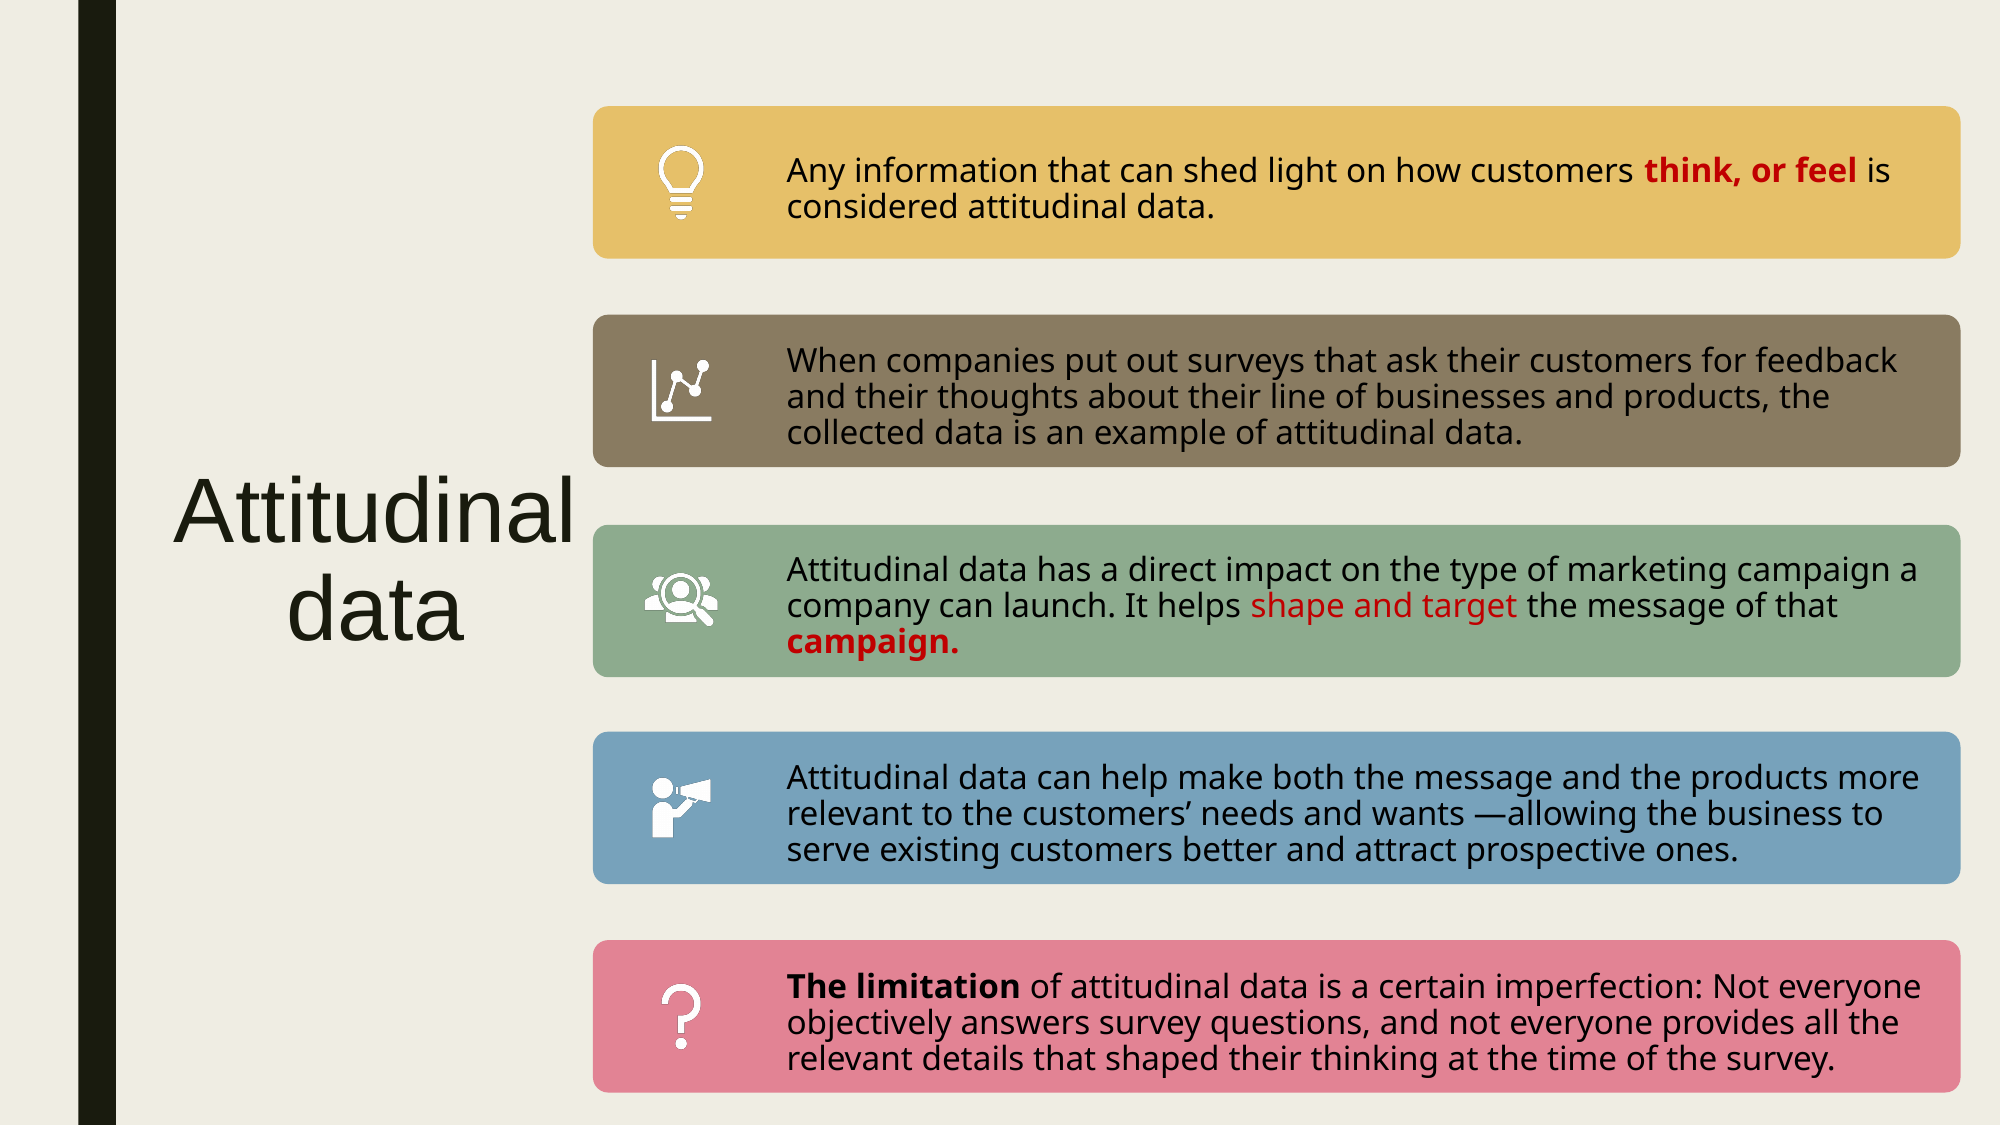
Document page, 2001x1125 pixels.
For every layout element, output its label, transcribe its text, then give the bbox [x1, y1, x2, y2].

title Attitudinal data [105, 104, 592, 1020]
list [592, 104, 1961, 1109]
